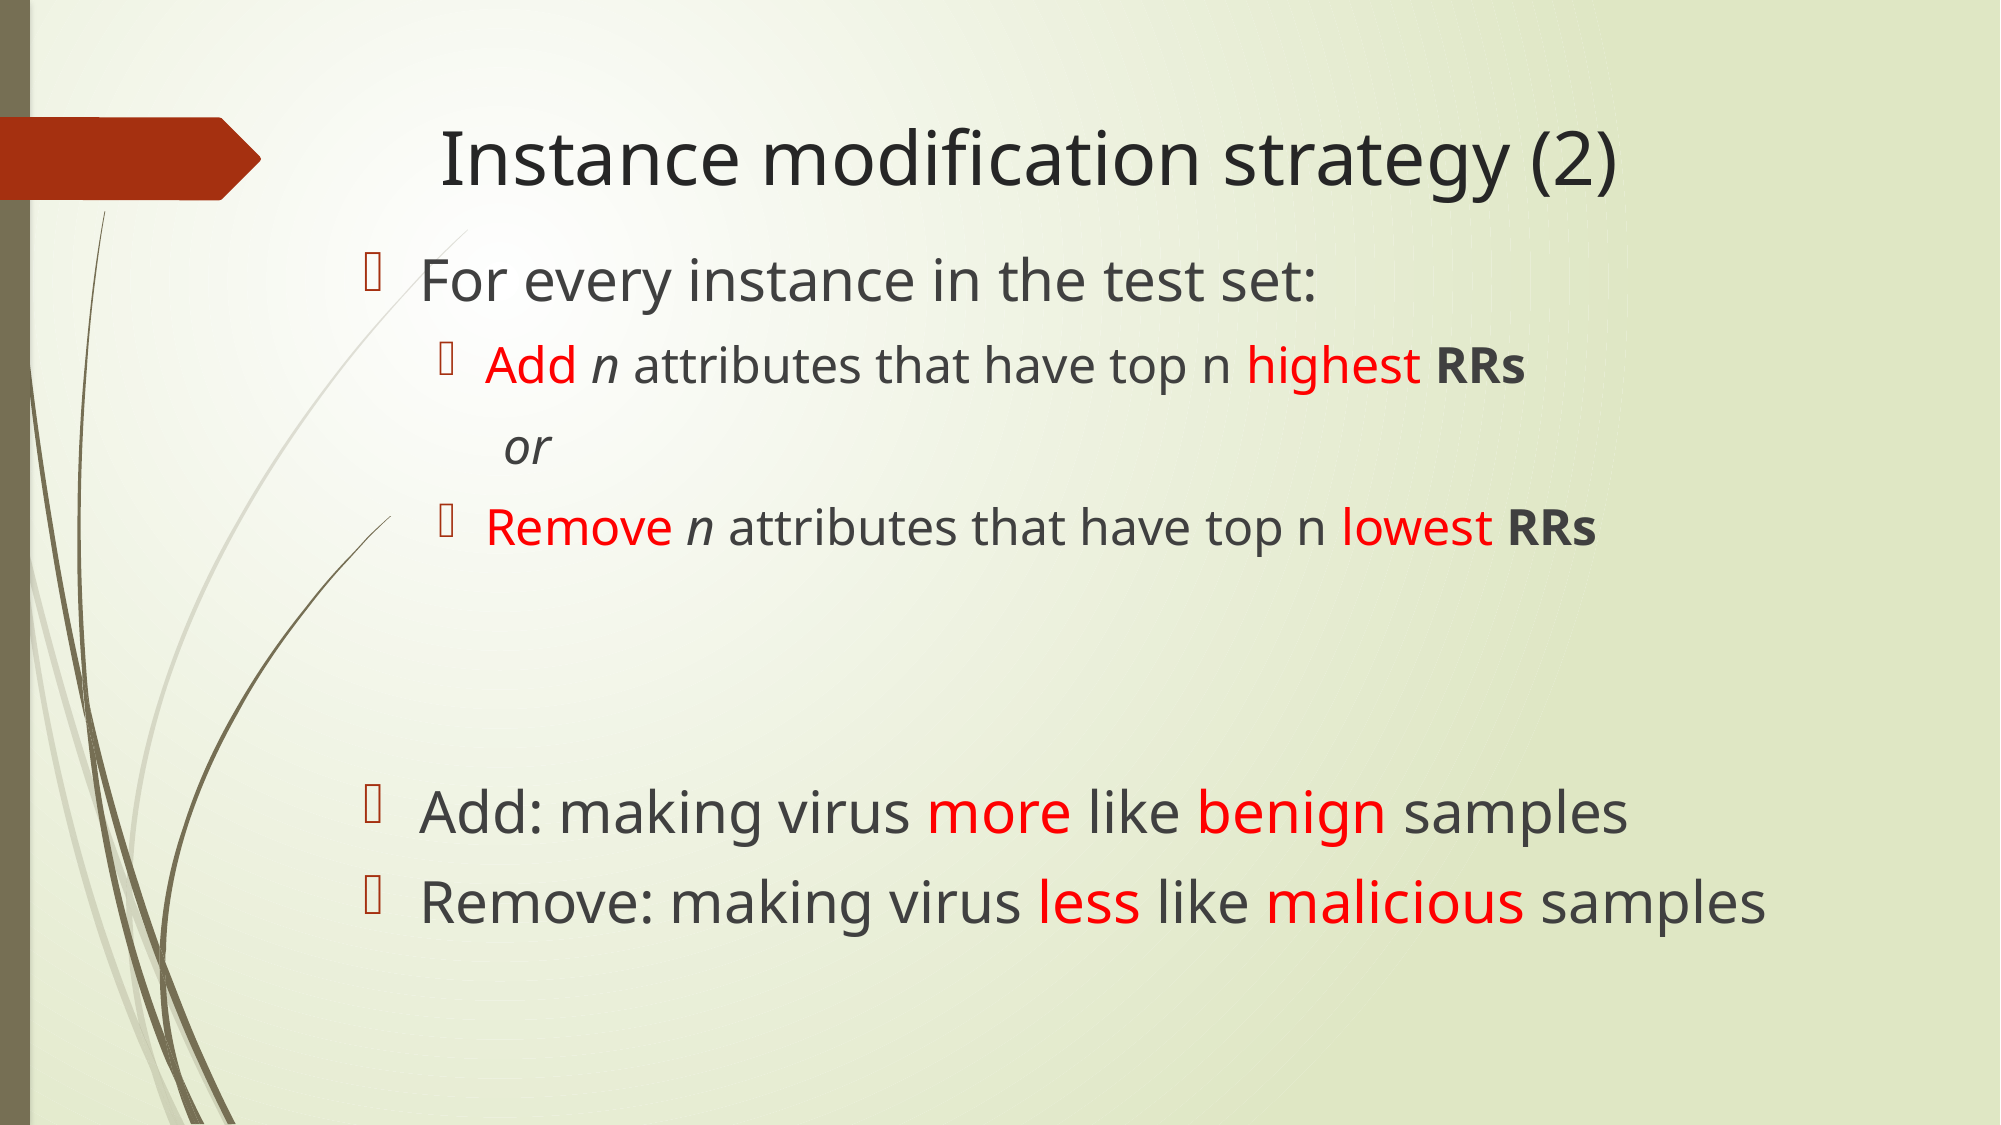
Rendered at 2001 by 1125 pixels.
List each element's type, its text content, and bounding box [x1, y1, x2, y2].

list For every instance in the test set: Add n attributes that have top n highest RRs or Remove n attributes that have top n lowest RRs Add: making virus more like benign samples Remove: making virus less like malicious samples [348, 235, 2000, 1125]
title Instance modification strategy (2) [425, 102, 1888, 235]
